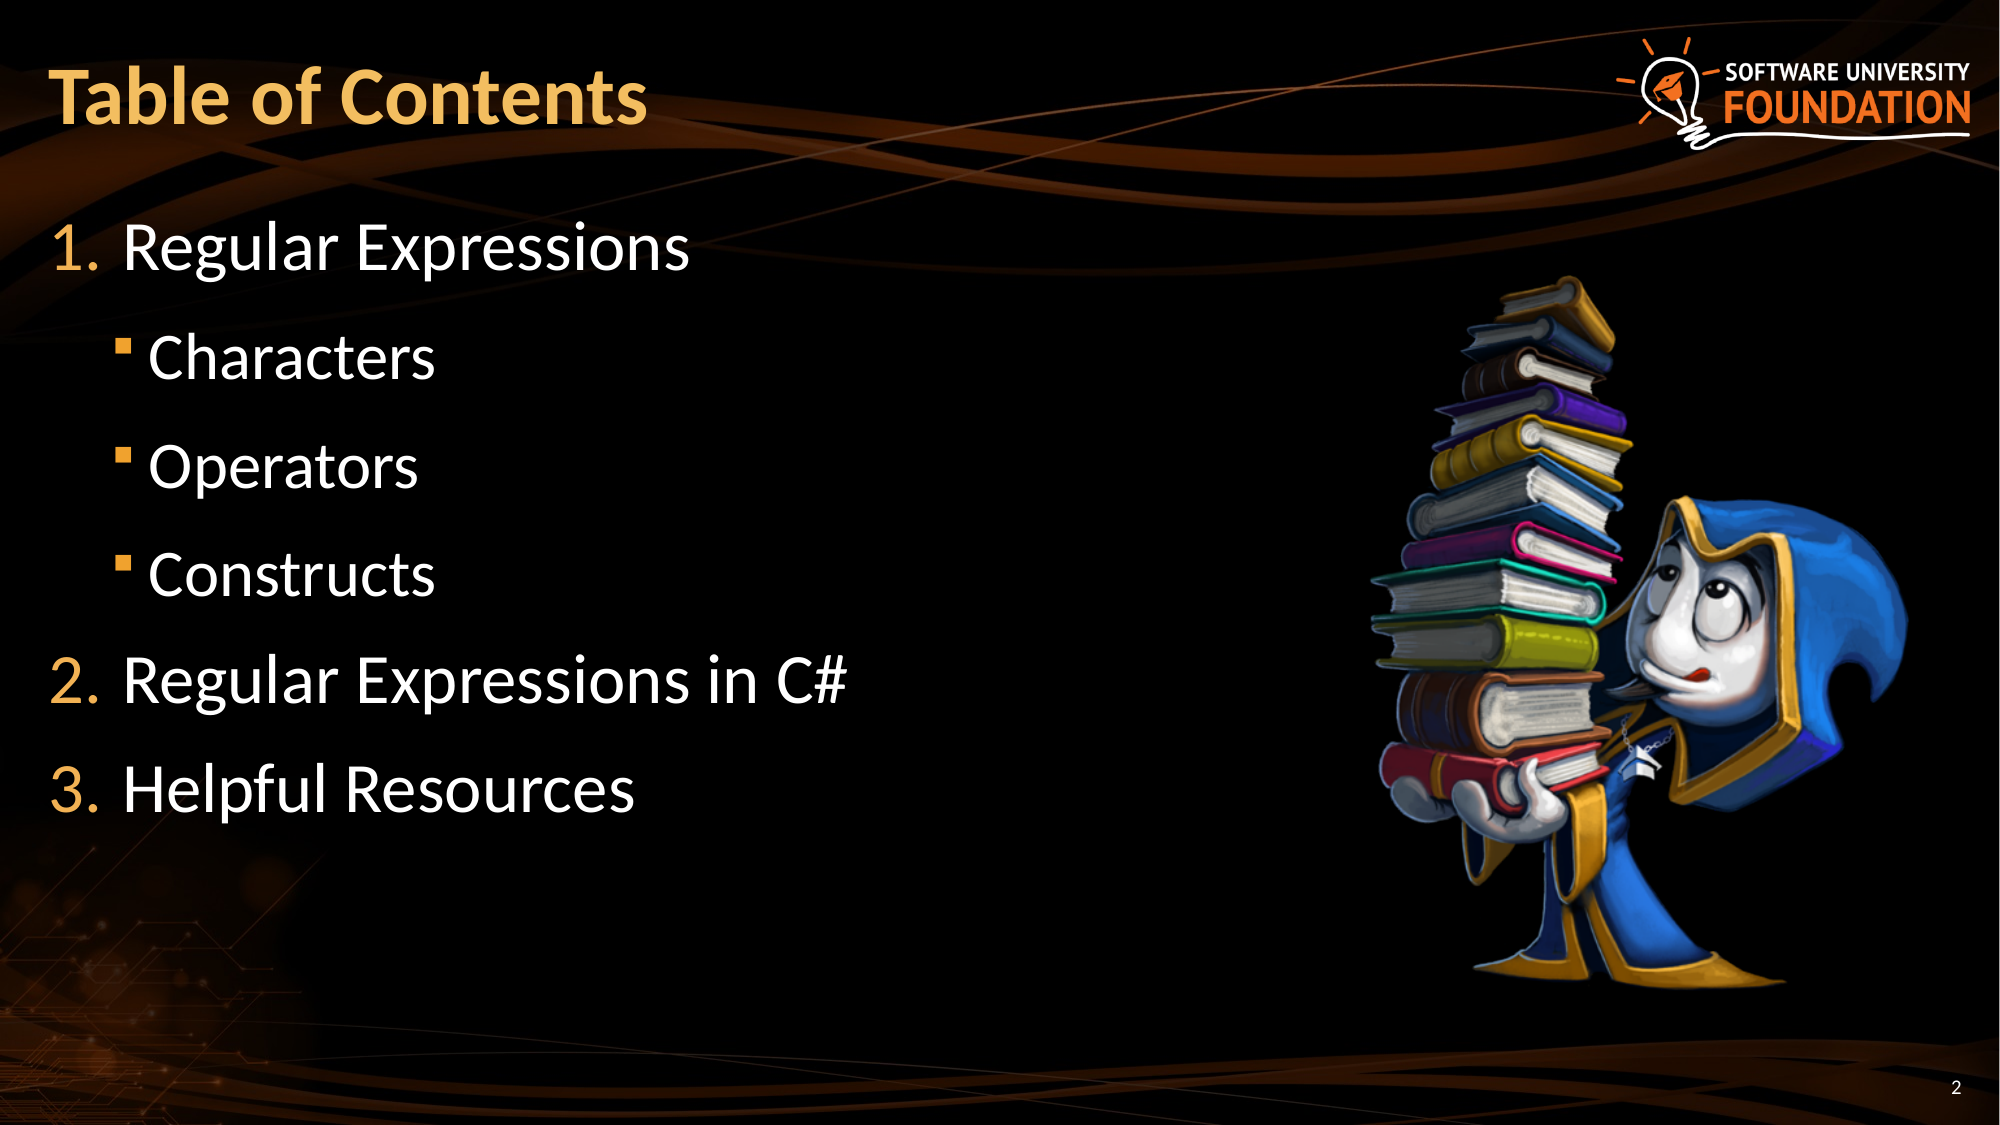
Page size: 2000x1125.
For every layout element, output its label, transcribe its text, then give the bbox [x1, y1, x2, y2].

list Regular Expressions Characters Operators Constructs Regular Expressions in C# Helpful Resources [31, 195, 1968, 1103]
picture [0, 0, 2000, 1125]
title Table of Contents [30, 6, 1602, 189]
slide_number 2 [1897, 1070, 1968, 1103]
